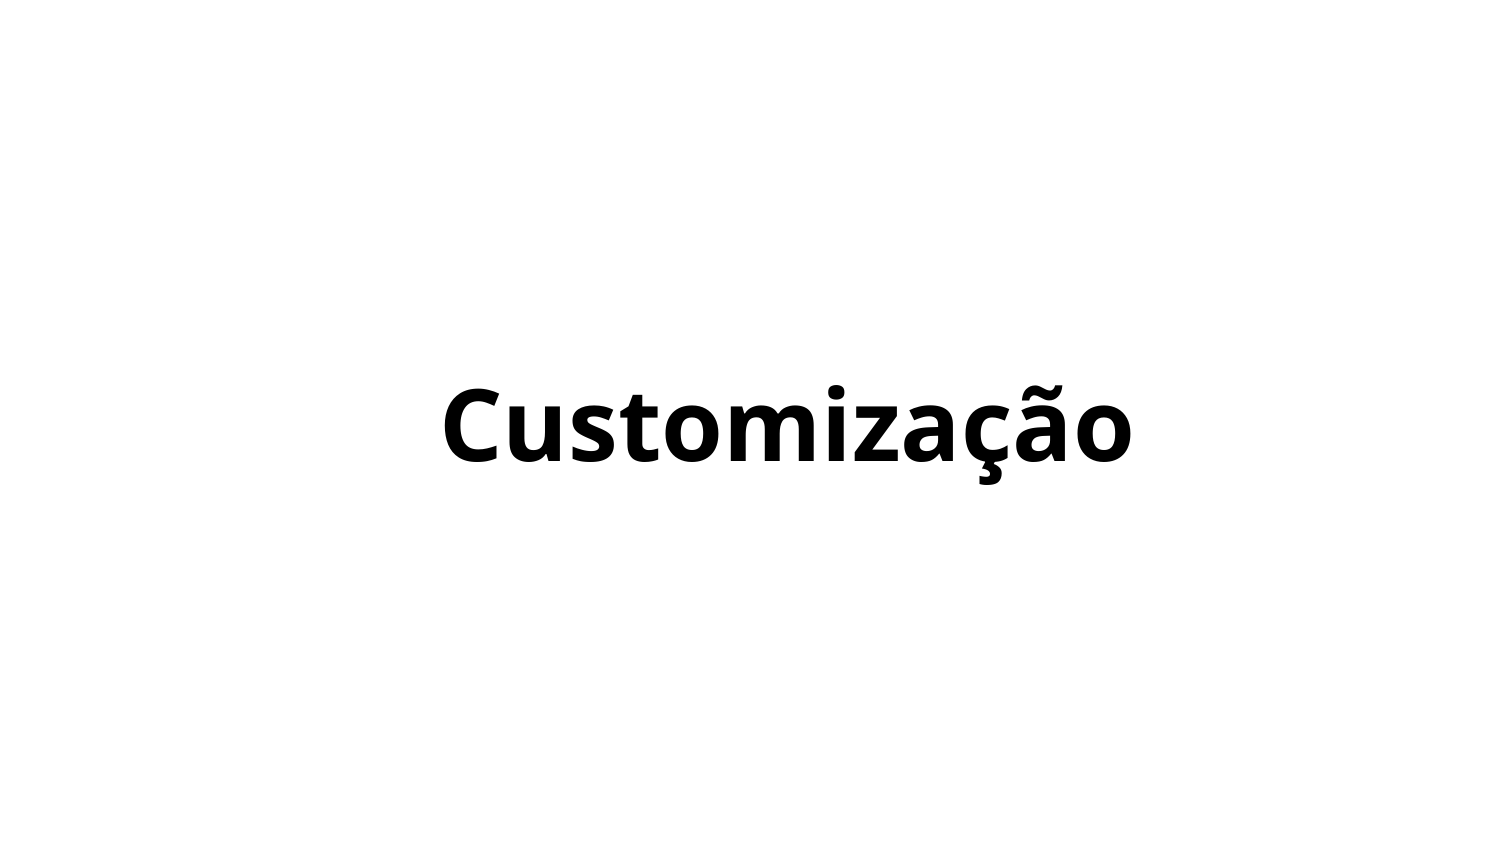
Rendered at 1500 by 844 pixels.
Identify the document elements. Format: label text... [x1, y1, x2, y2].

title Customização [51, 346, 1449, 498]
